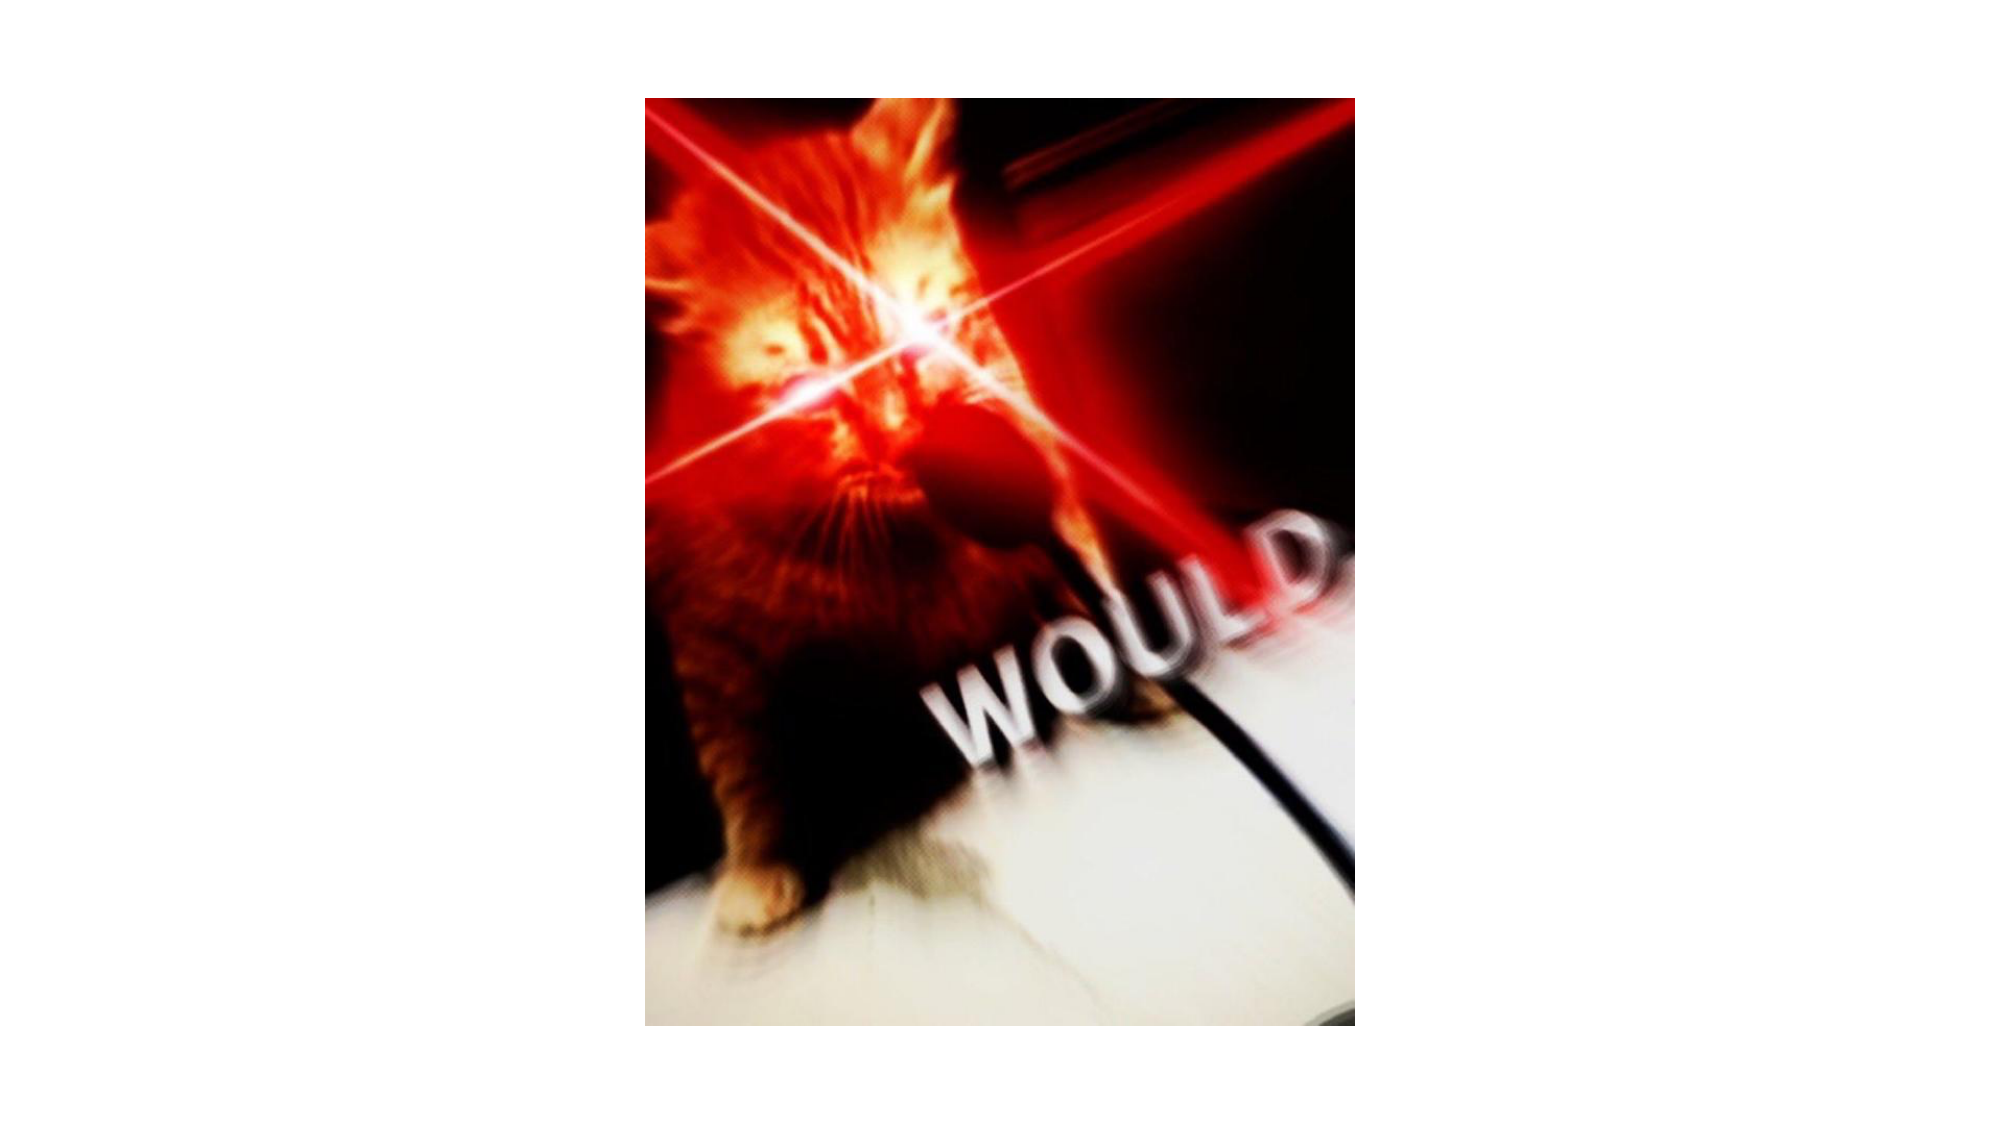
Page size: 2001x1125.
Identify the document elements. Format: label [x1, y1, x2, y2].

picture [645, 98, 1355, 1027]
